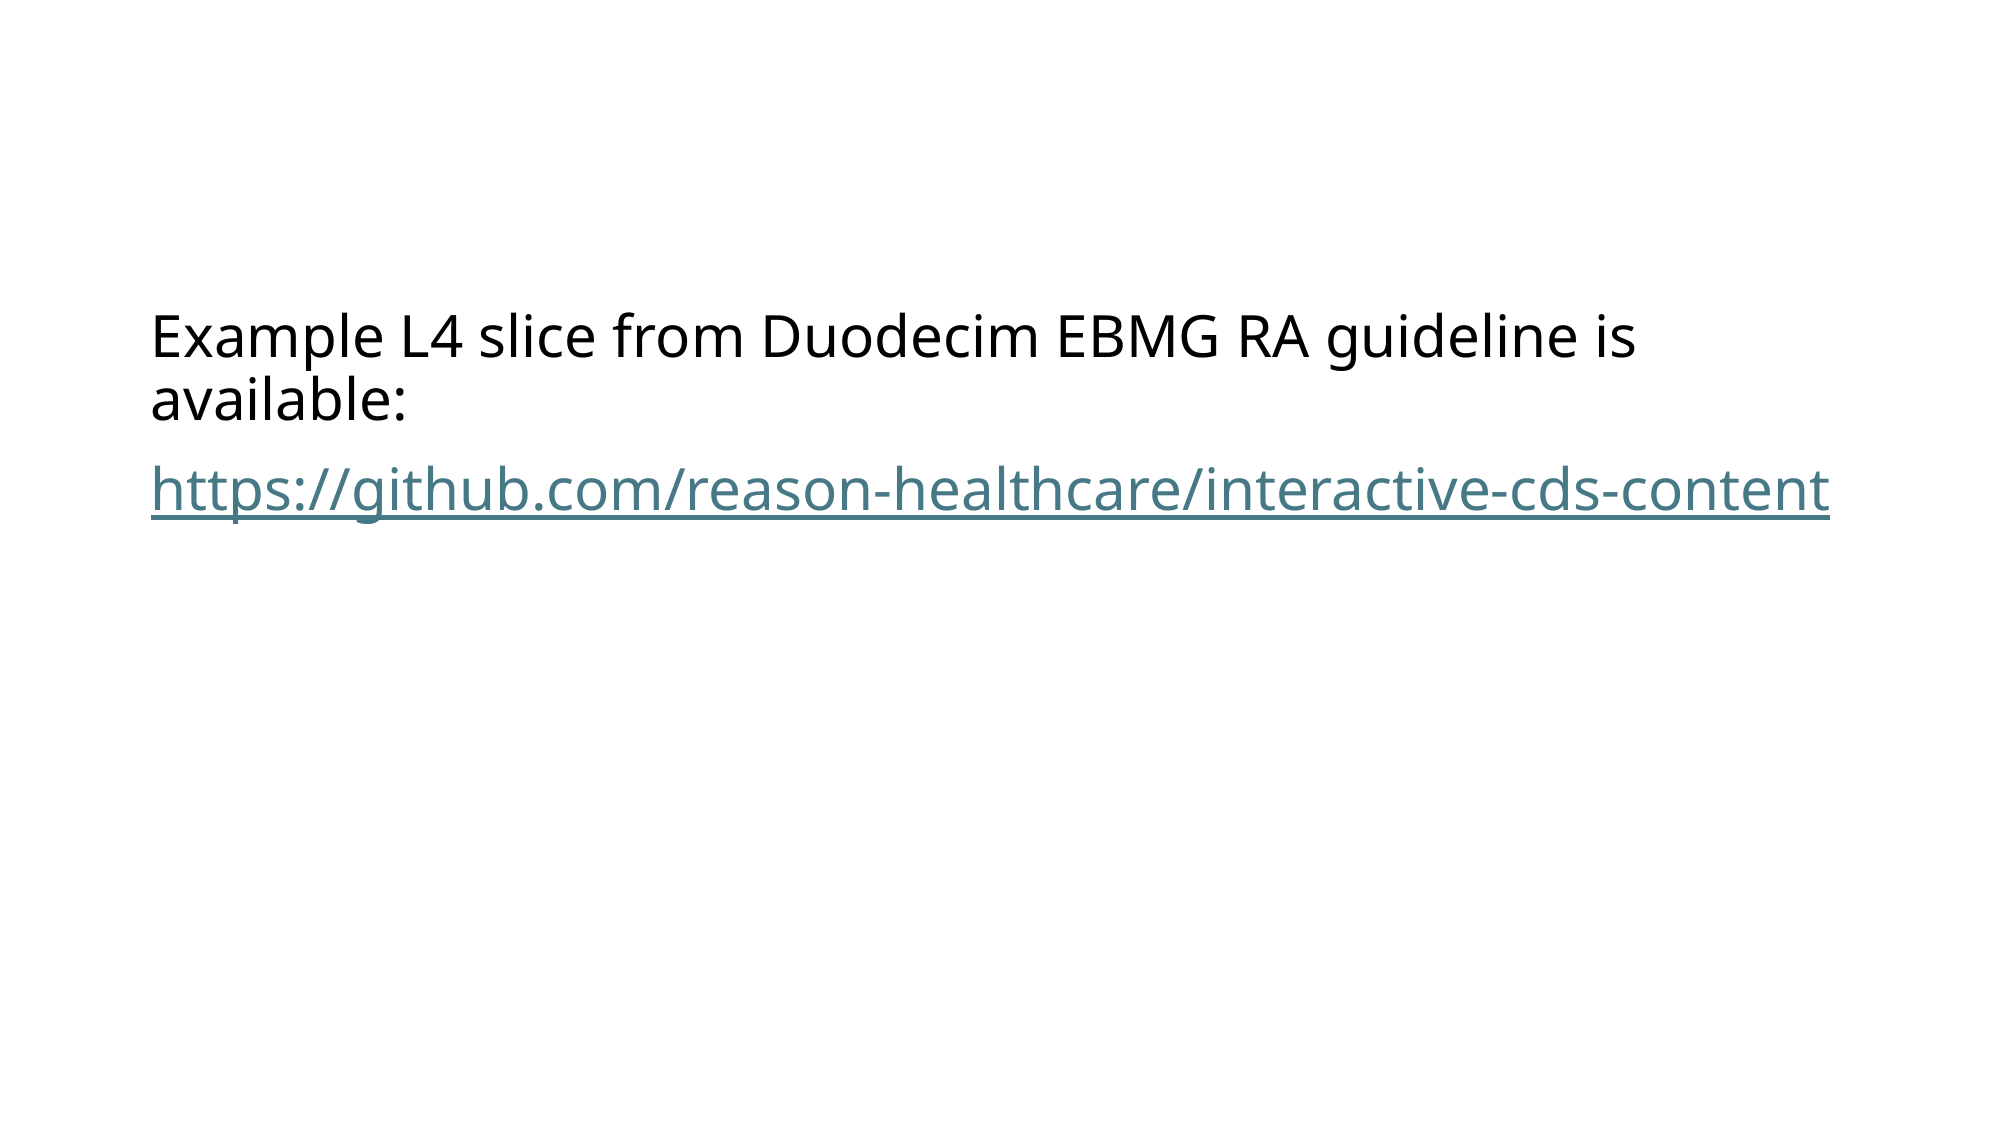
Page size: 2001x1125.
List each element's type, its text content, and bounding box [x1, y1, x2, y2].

list Example L4 slice from Duodecim EBMG RA guideline is available: https://github.com/reason-healthcare/interactive-cds-content [135, 299, 1861, 1014]
